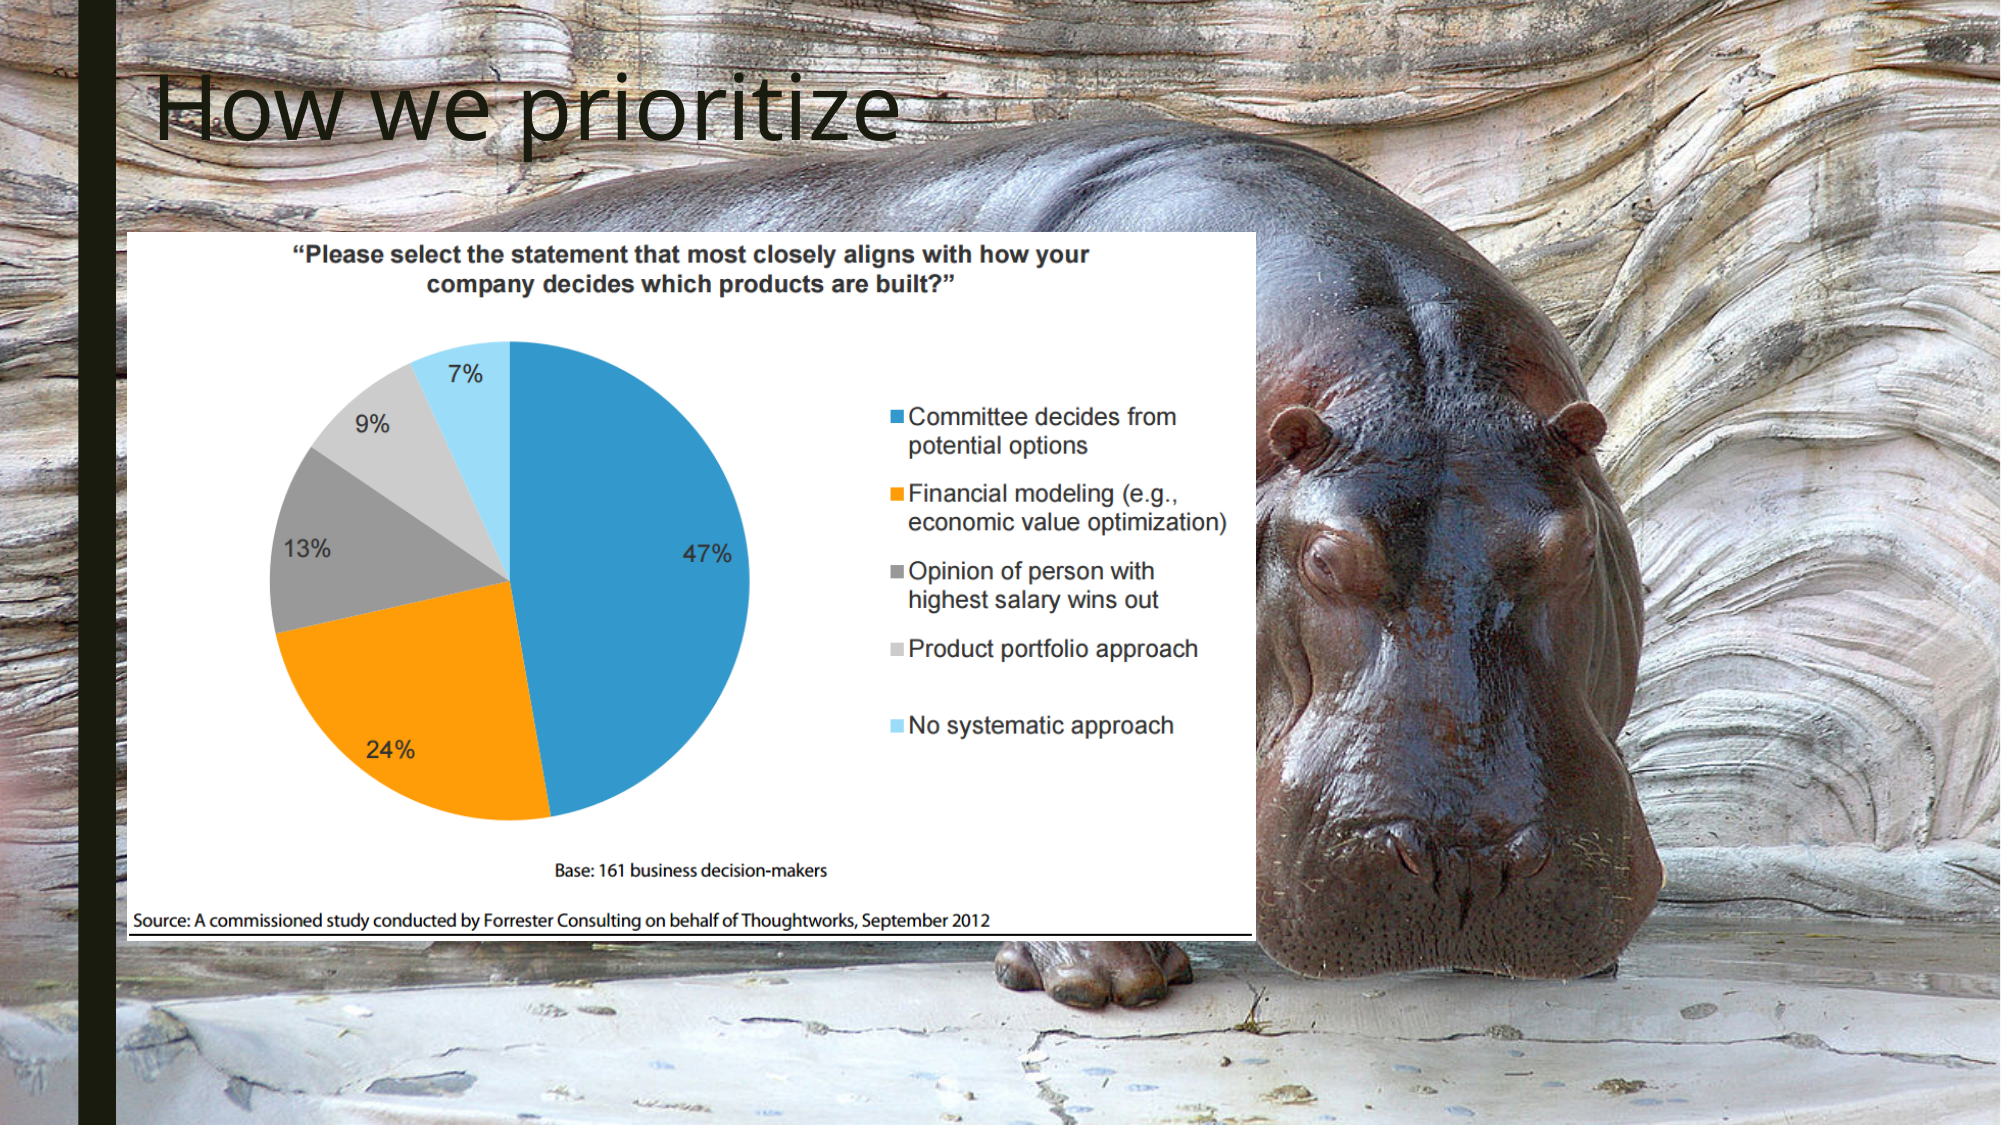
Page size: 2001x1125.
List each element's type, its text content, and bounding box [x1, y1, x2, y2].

picture [0, 0, 78, 1125]
title How we prioritize [136, 54, 1712, 209]
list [127, 232, 1256, 941]
picture [116, 0, 2001, 1125]
